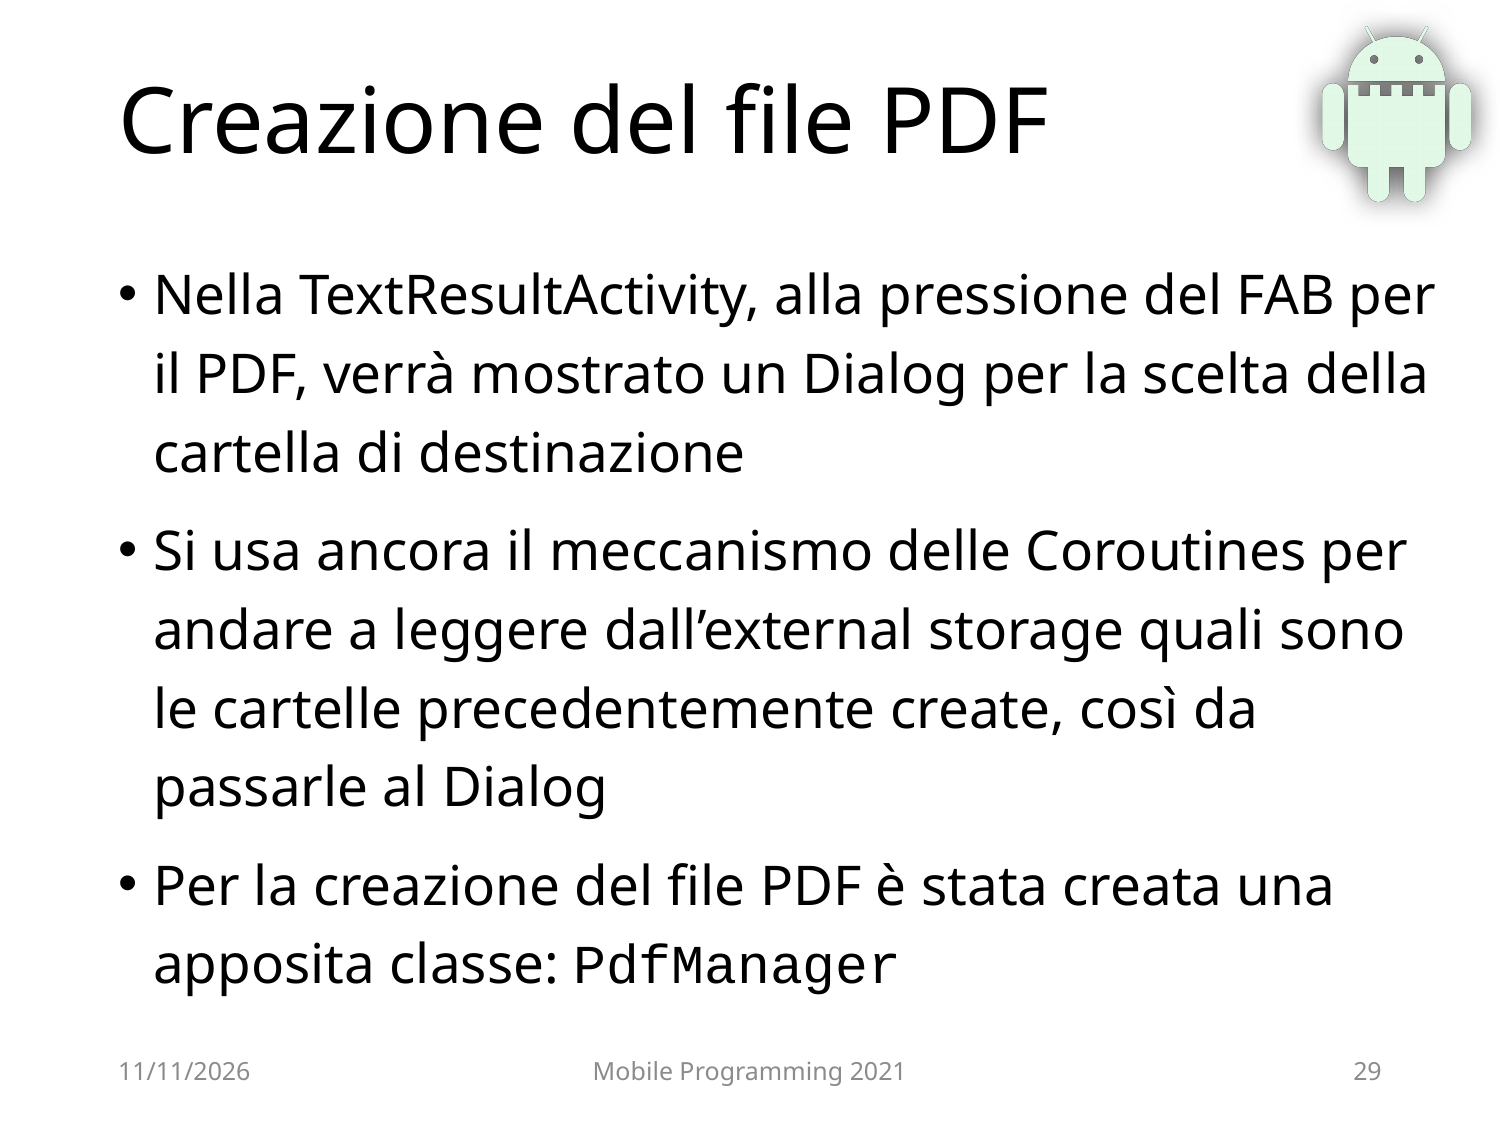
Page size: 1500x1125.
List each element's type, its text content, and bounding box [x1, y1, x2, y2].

slide_number 29 [1059, 1042, 1397, 1103]
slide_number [103, 1042, 441, 1103]
footer Mobile Programming 2021 [496, 1042, 1004, 1103]
list Nella TextResultActivity, alla pressione del FAB per il PDF, verrà mostrato un Dialog per la scelta della cartella di destinazione Si usa ancora il meccanismo delle Coroutines per andare a leggere dall’external storage quali sono le cartelle precedentemente create, così da passarle al Dialog Per la creazione del file PDF è stata creata una apposita classe: PdfManager [103, 239, 1475, 1007]
picture [1318, 22, 1475, 206]
title Creazione del file PDF [103, 59, 1397, 188]
